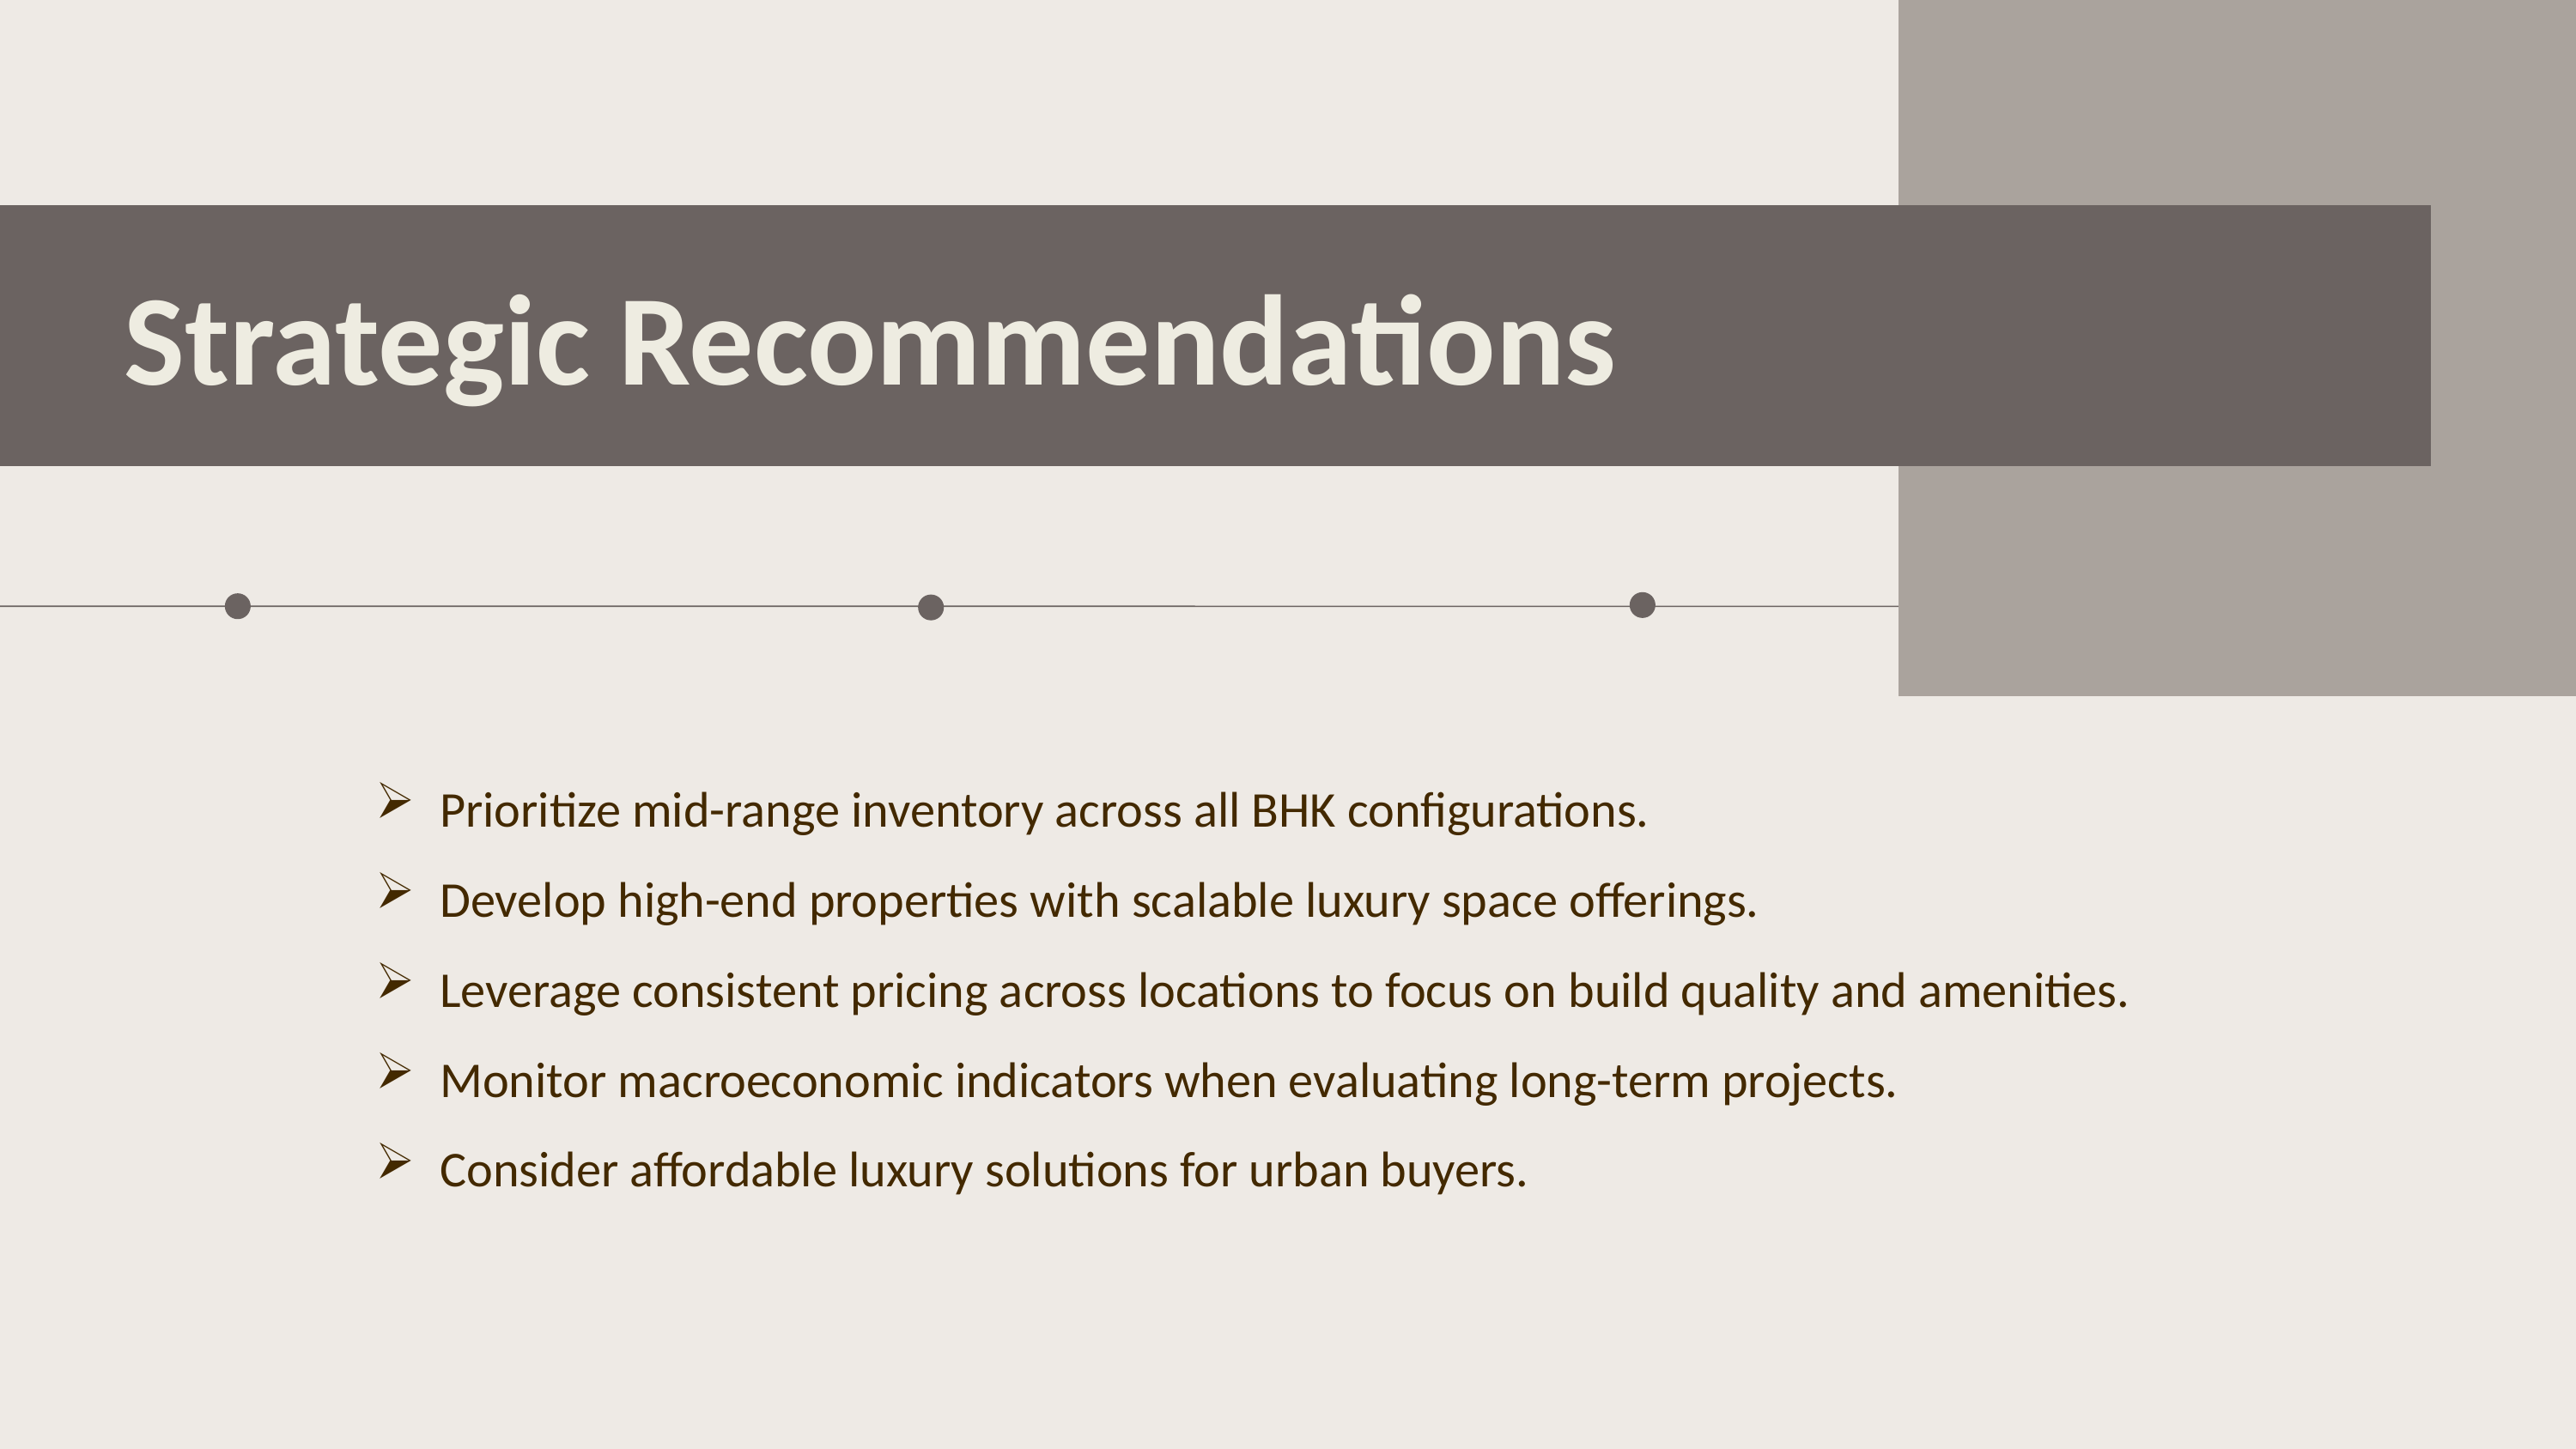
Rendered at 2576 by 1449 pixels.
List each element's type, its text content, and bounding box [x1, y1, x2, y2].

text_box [917, 594, 945, 621]
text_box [0, 204, 2431, 568]
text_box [1629, 591, 1656, 619]
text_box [224, 592, 252, 620]
text_box Prioritize mid-range inventory across all BHK configurations. Develop high-end properties with scalable luxury space offerings. Leverage consistent pricing across locations to focus on build quality and amenities. Monitor macroeconomic indicators when evaluating long-term projects. Consider affordable luxury solutions for urban buyers. [375, 746, 2356, 1197]
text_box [1898, 0, 2576, 696]
